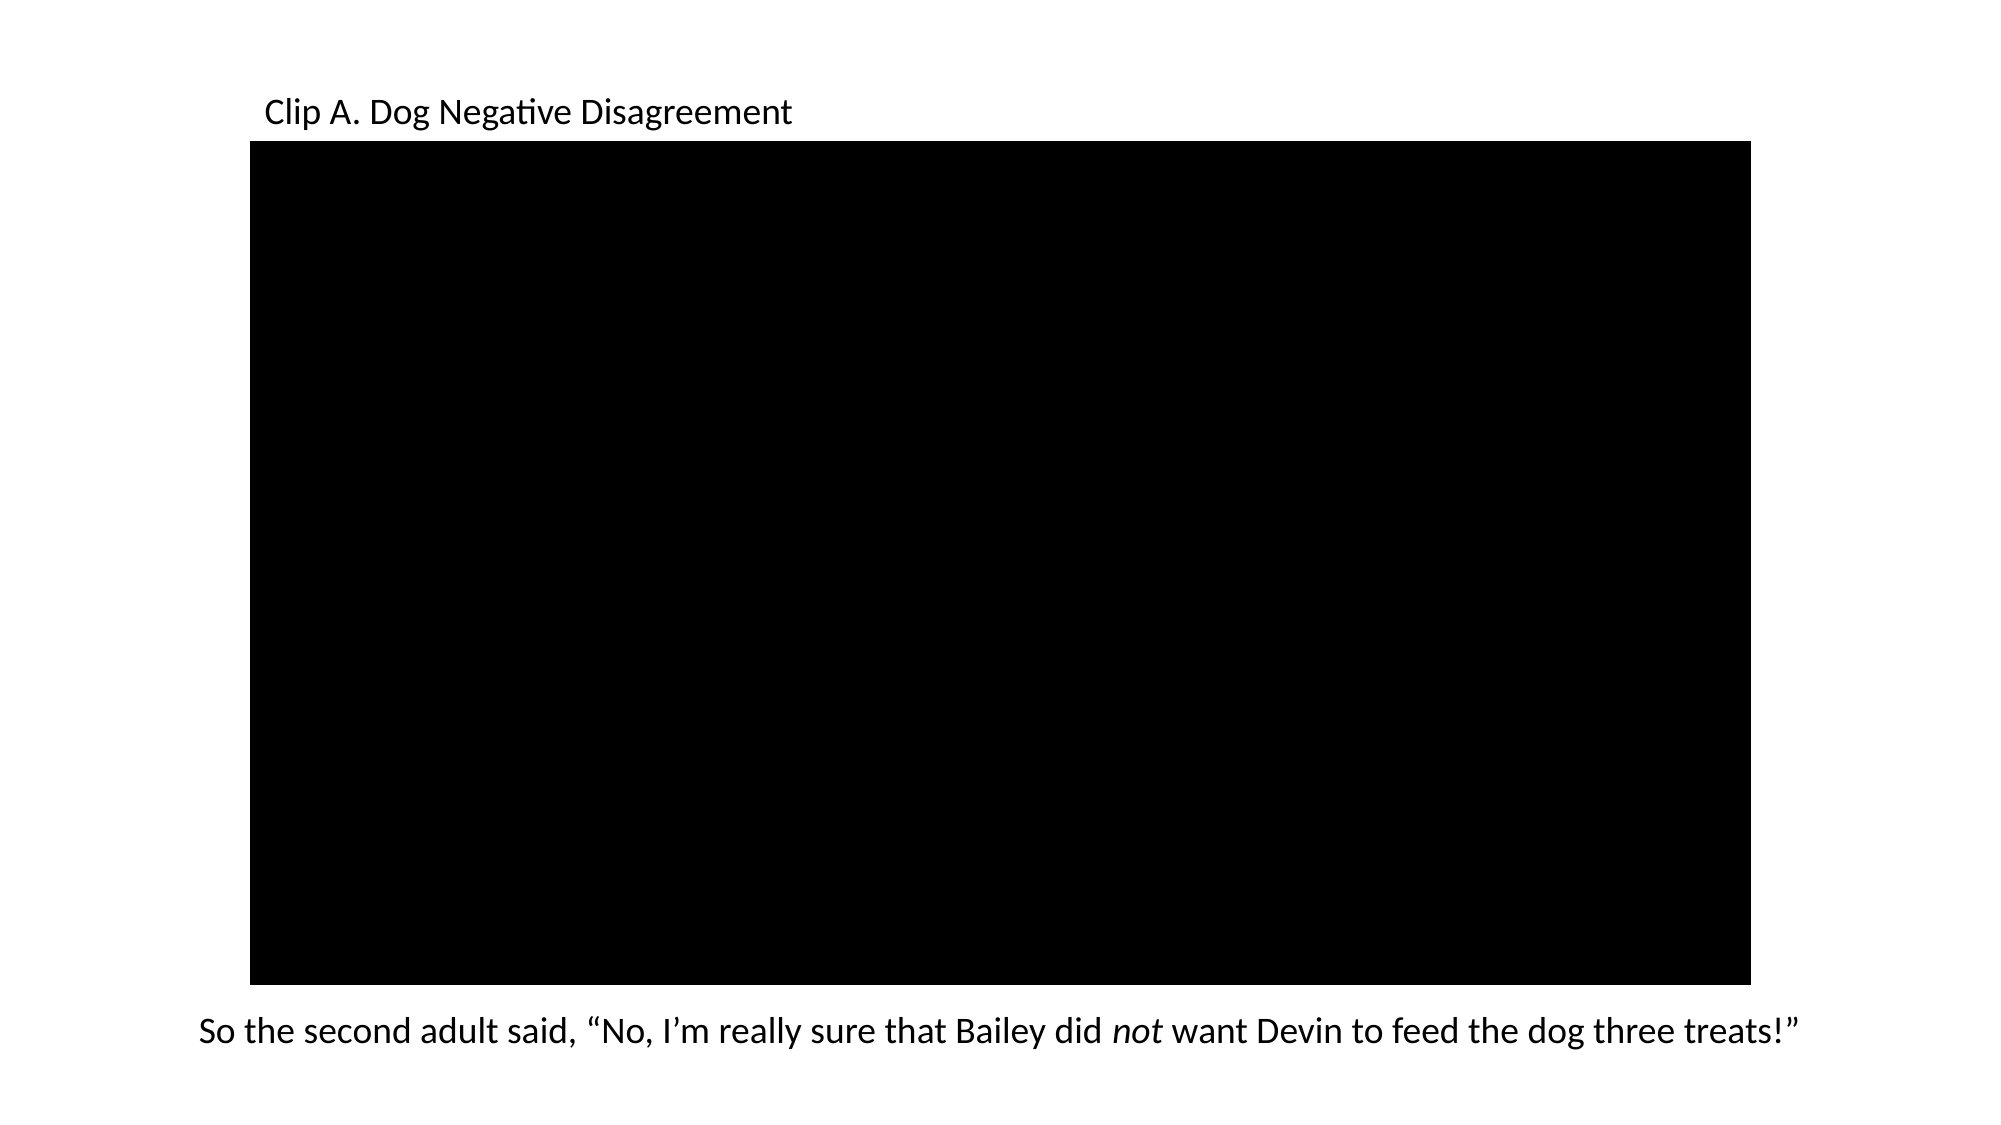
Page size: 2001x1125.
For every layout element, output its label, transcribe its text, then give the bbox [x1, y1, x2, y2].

text_box Clip A. Dog Negative Disagreement [249, 79, 891, 140]
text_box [249, 140, 1752, 986]
text_box So the second adult said, “No, I’m really sure that Bailey did not want Devin to feed the dog three treats!” [101, 1003, 1899, 1055]
